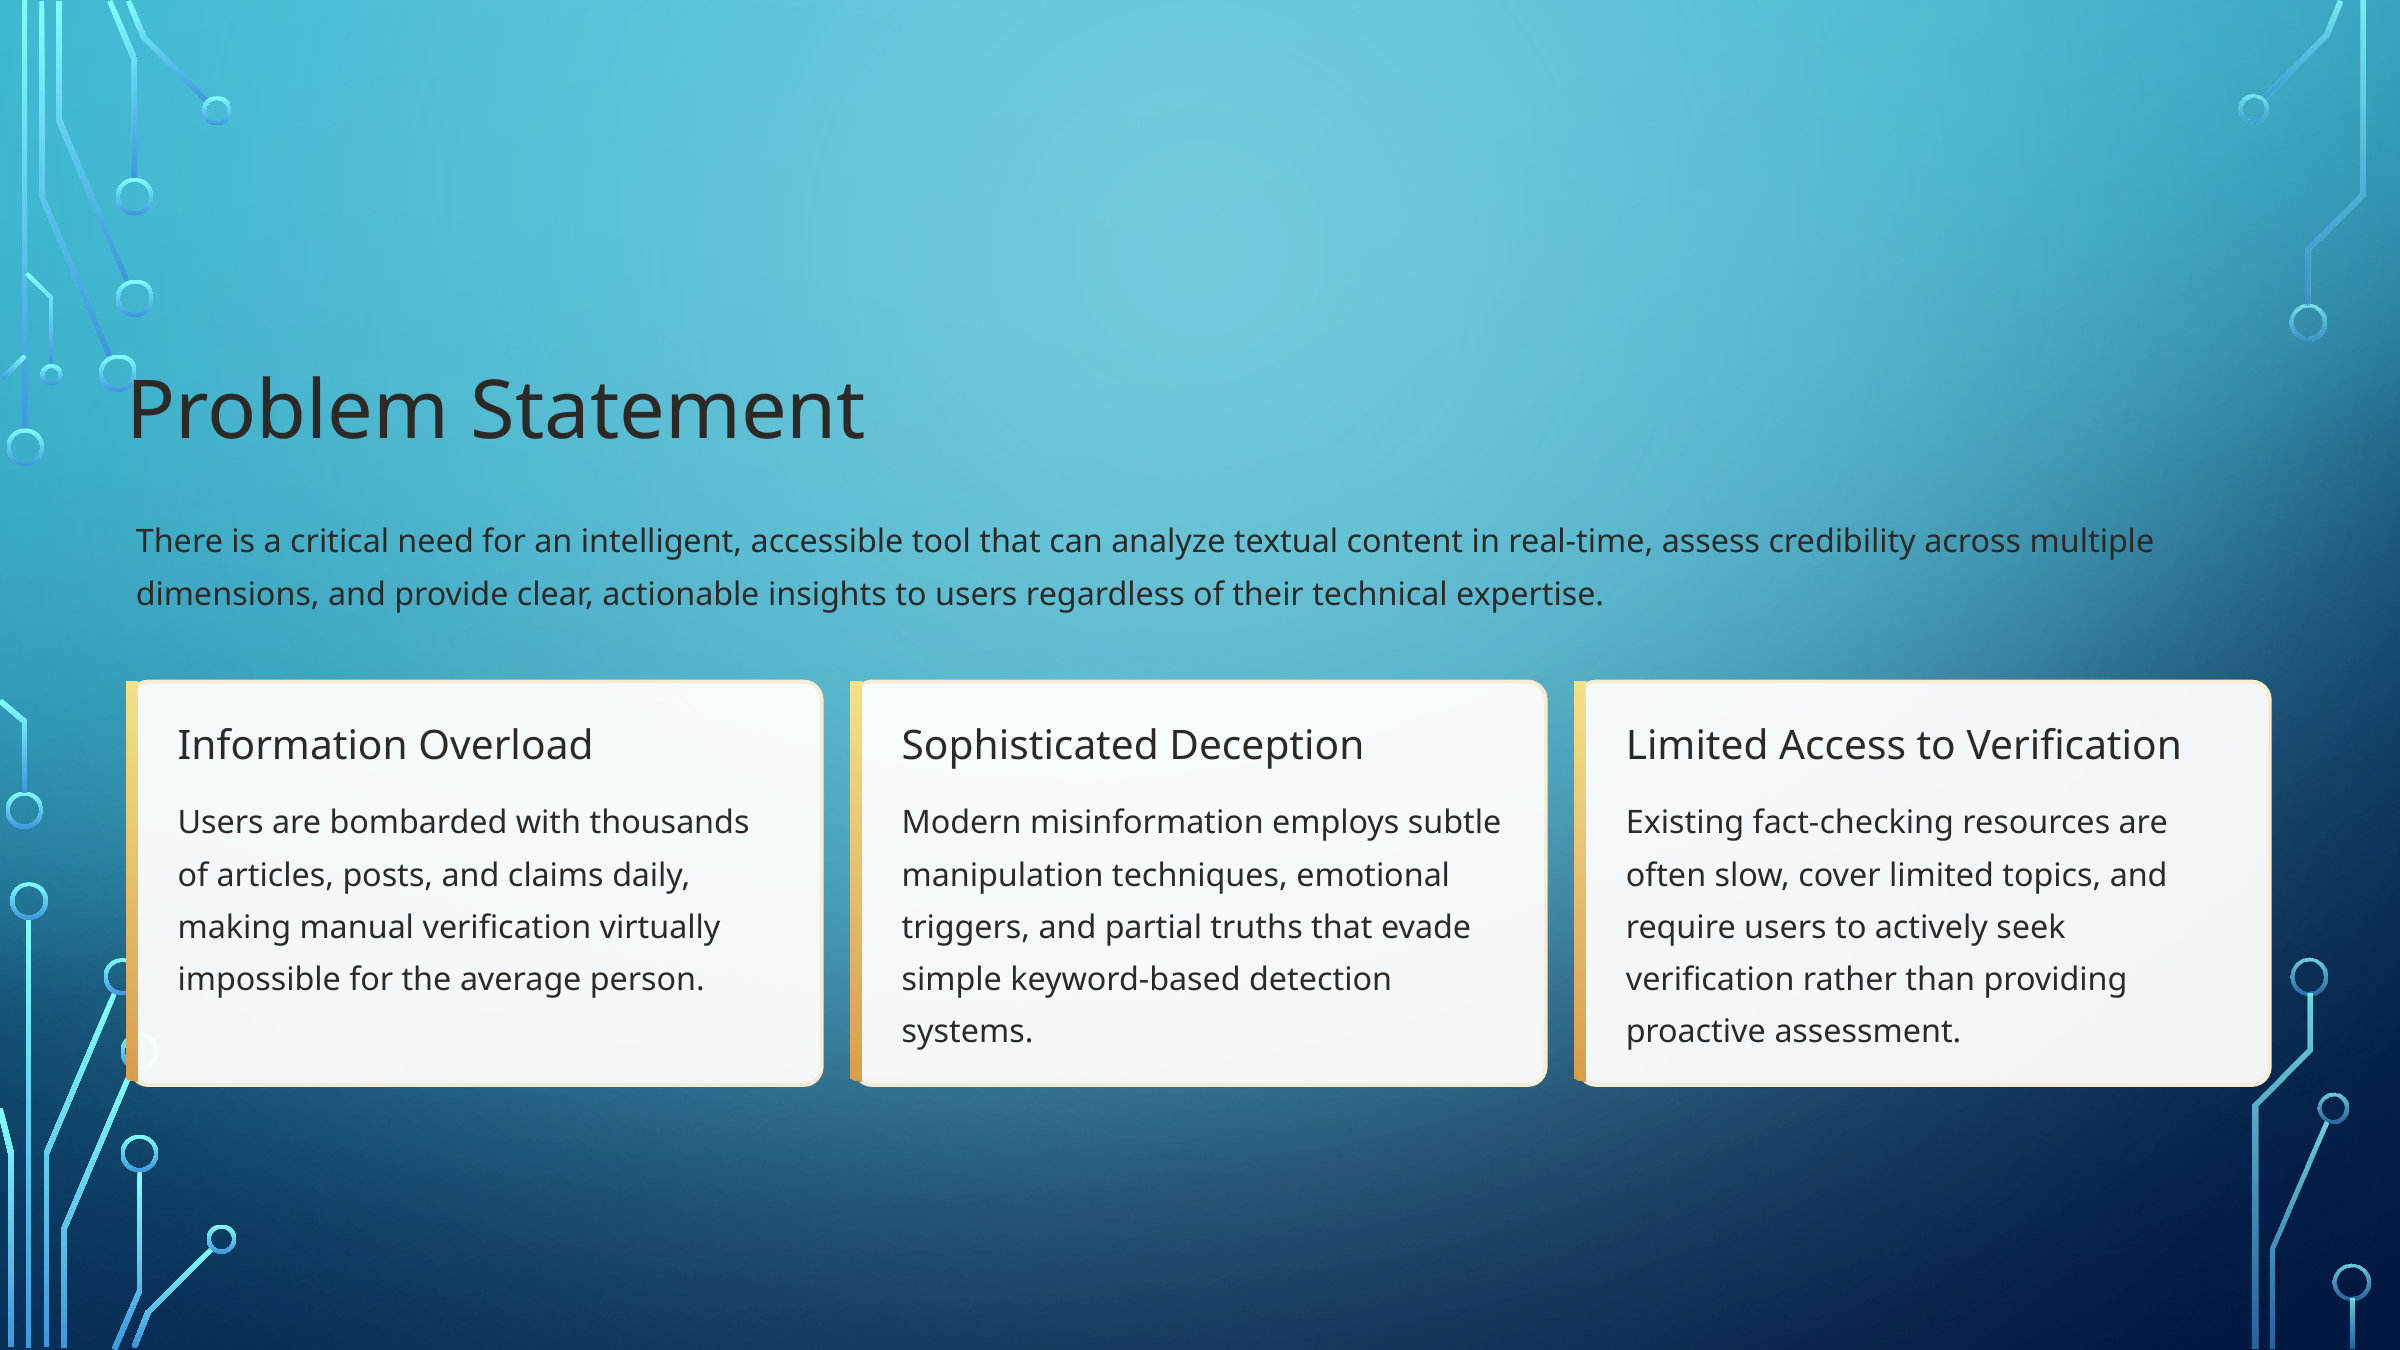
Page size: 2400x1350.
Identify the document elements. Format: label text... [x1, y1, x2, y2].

text_box [1590, 681, 2270, 1086]
text_box [866, 681, 1546, 1086]
text_box Sophisticated Deception [901, 717, 1385, 769]
text_box Existing fact-checking resources are often slow, cover limited topics, and require users to actively seek verification rather than providing proactive assessment. [1625, 788, 2234, 1049]
picture [1574, 681, 1590, 1086]
text_box There is a critical need for an intelligent, accessible tool that can analyze textual content in real-time, assess credibility across multiple dimensions, and provide clear, actionable insights to users regardless of their technical expertise. [135, 507, 2276, 612]
picture [126, 681, 142, 1086]
text_box Users are bombarded with thousands of articles, posts, and claims daily, making manual verification virtually impossible for the average person. [177, 788, 786, 997]
picture [850, 681, 866, 1086]
text_box Limited Access to Verification [1625, 717, 2208, 769]
text_box Information Overload [177, 717, 597, 769]
text_box Problem Statement [126, 353, 941, 456]
text_box [142, 681, 822, 1086]
text_box Modern misinformation employs subtle manipulation techniques, emotional triggers, and partial truths that evade simple keyword-based detection systems. [901, 788, 1510, 1049]
